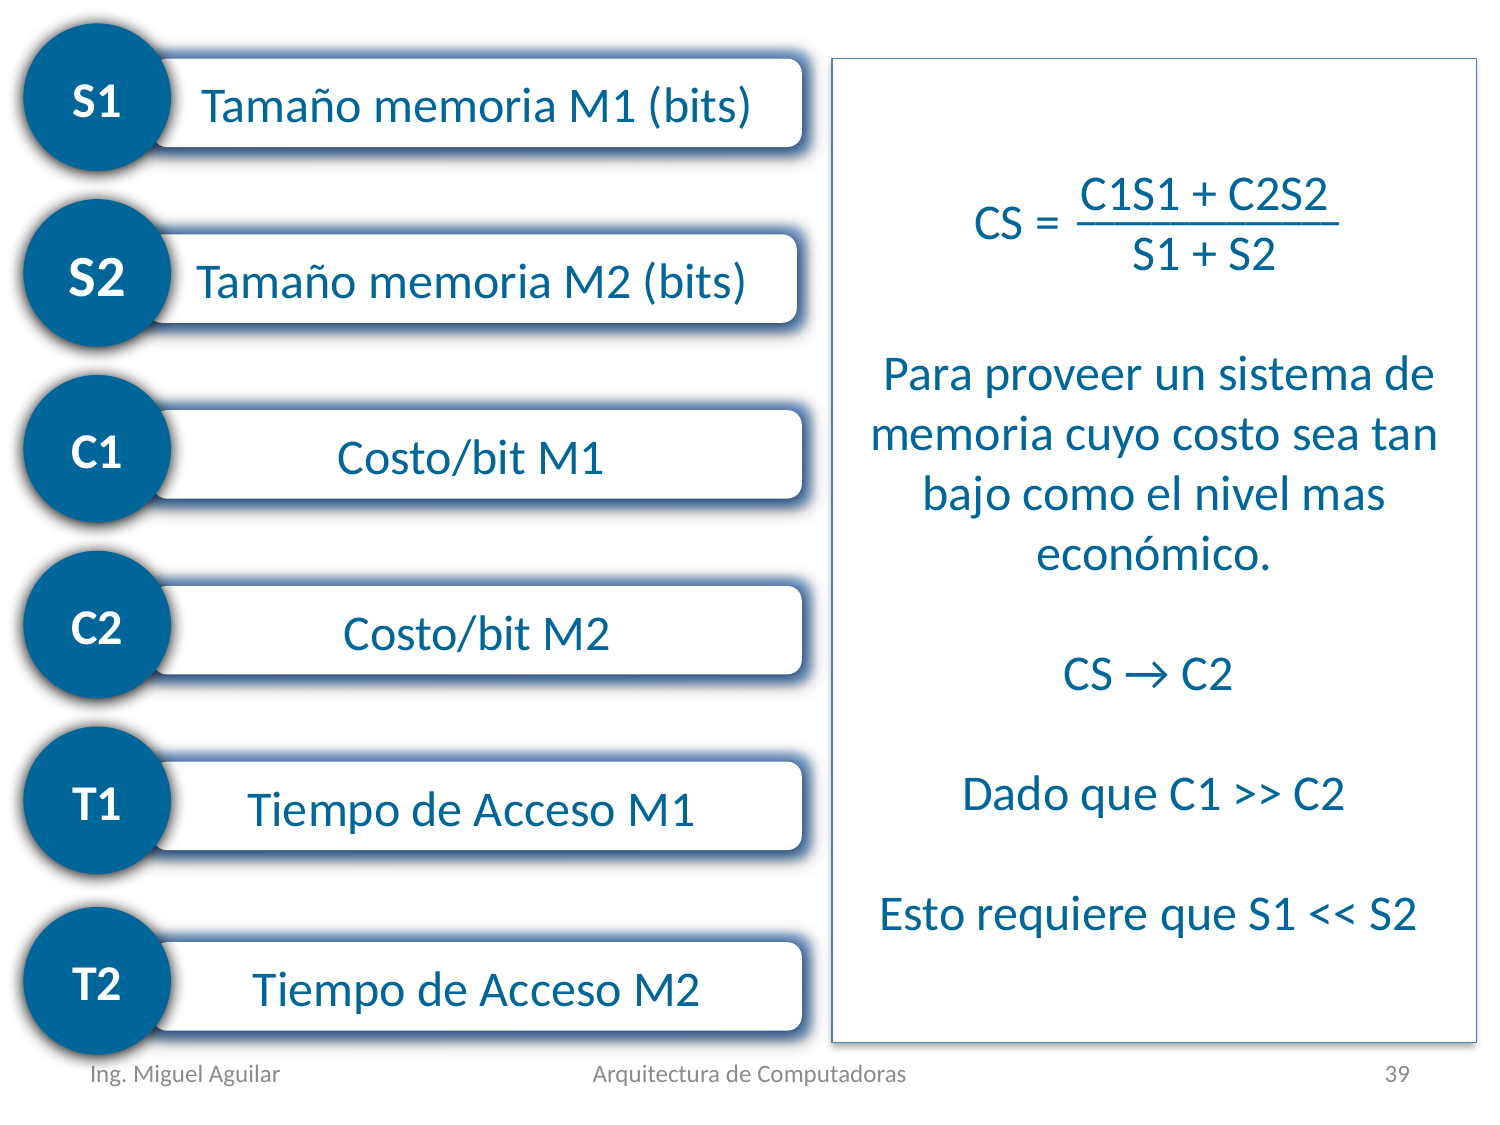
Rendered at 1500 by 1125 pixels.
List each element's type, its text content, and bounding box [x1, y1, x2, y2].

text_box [23, 726, 803, 875]
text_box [23, 198, 798, 347]
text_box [23, 23, 803, 172]
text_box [23, 550, 803, 699]
slide_number 39 [1074, 1053, 1425, 1103]
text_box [831, 58, 1477, 1044]
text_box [23, 906, 803, 1055]
footer Arquitectura de Computadoras [512, 1042, 988, 1103]
slide_number Ing. Miguel Aguilar [75, 1063, 425, 1103]
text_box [23, 374, 803, 523]
